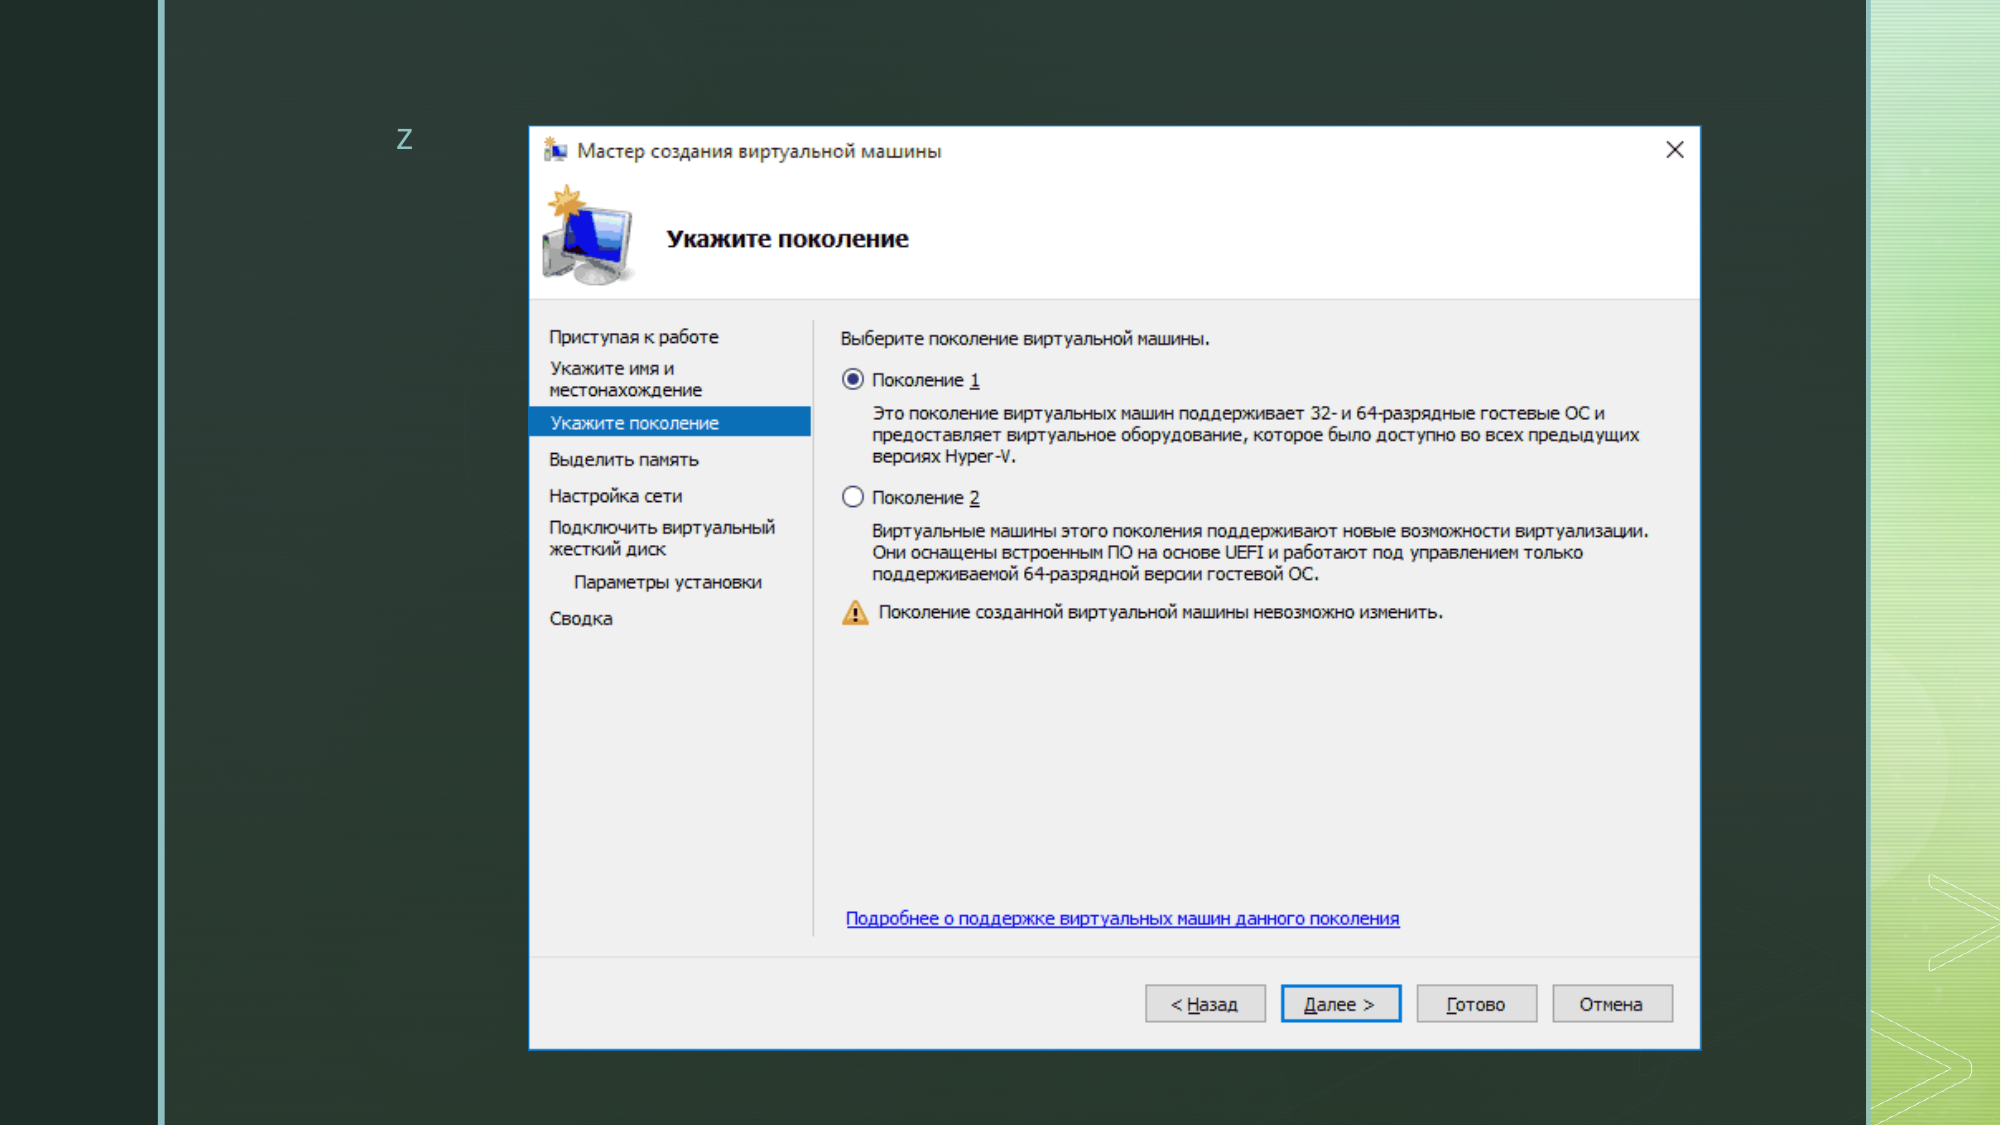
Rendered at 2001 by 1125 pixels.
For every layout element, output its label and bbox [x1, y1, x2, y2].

list [528, 125, 1702, 1051]
picture [1871, 0, 2001, 1125]
